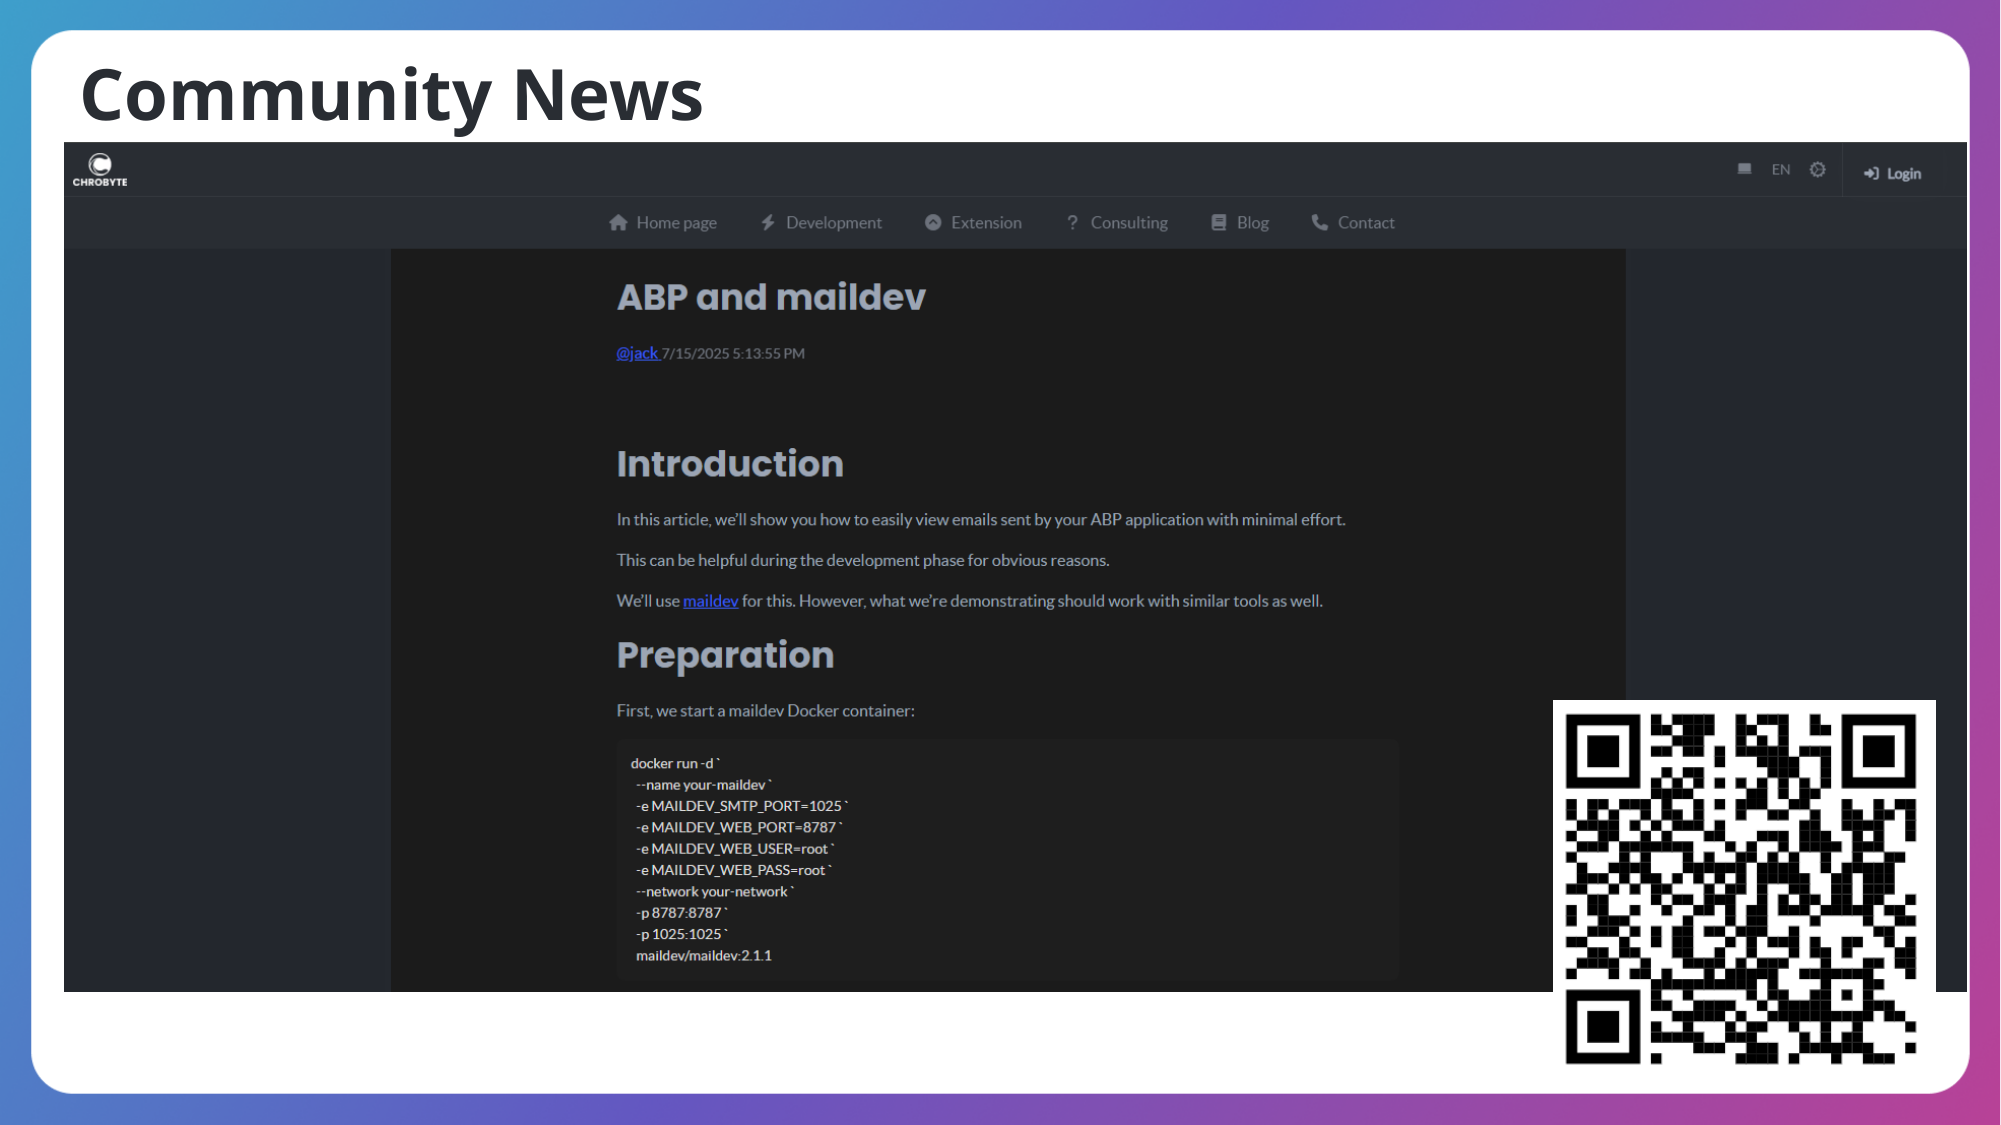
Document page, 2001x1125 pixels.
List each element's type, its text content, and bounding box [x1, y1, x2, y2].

picture [0, 0, 2001, 1125]
text_box Community News [64, 41, 1632, 142]
